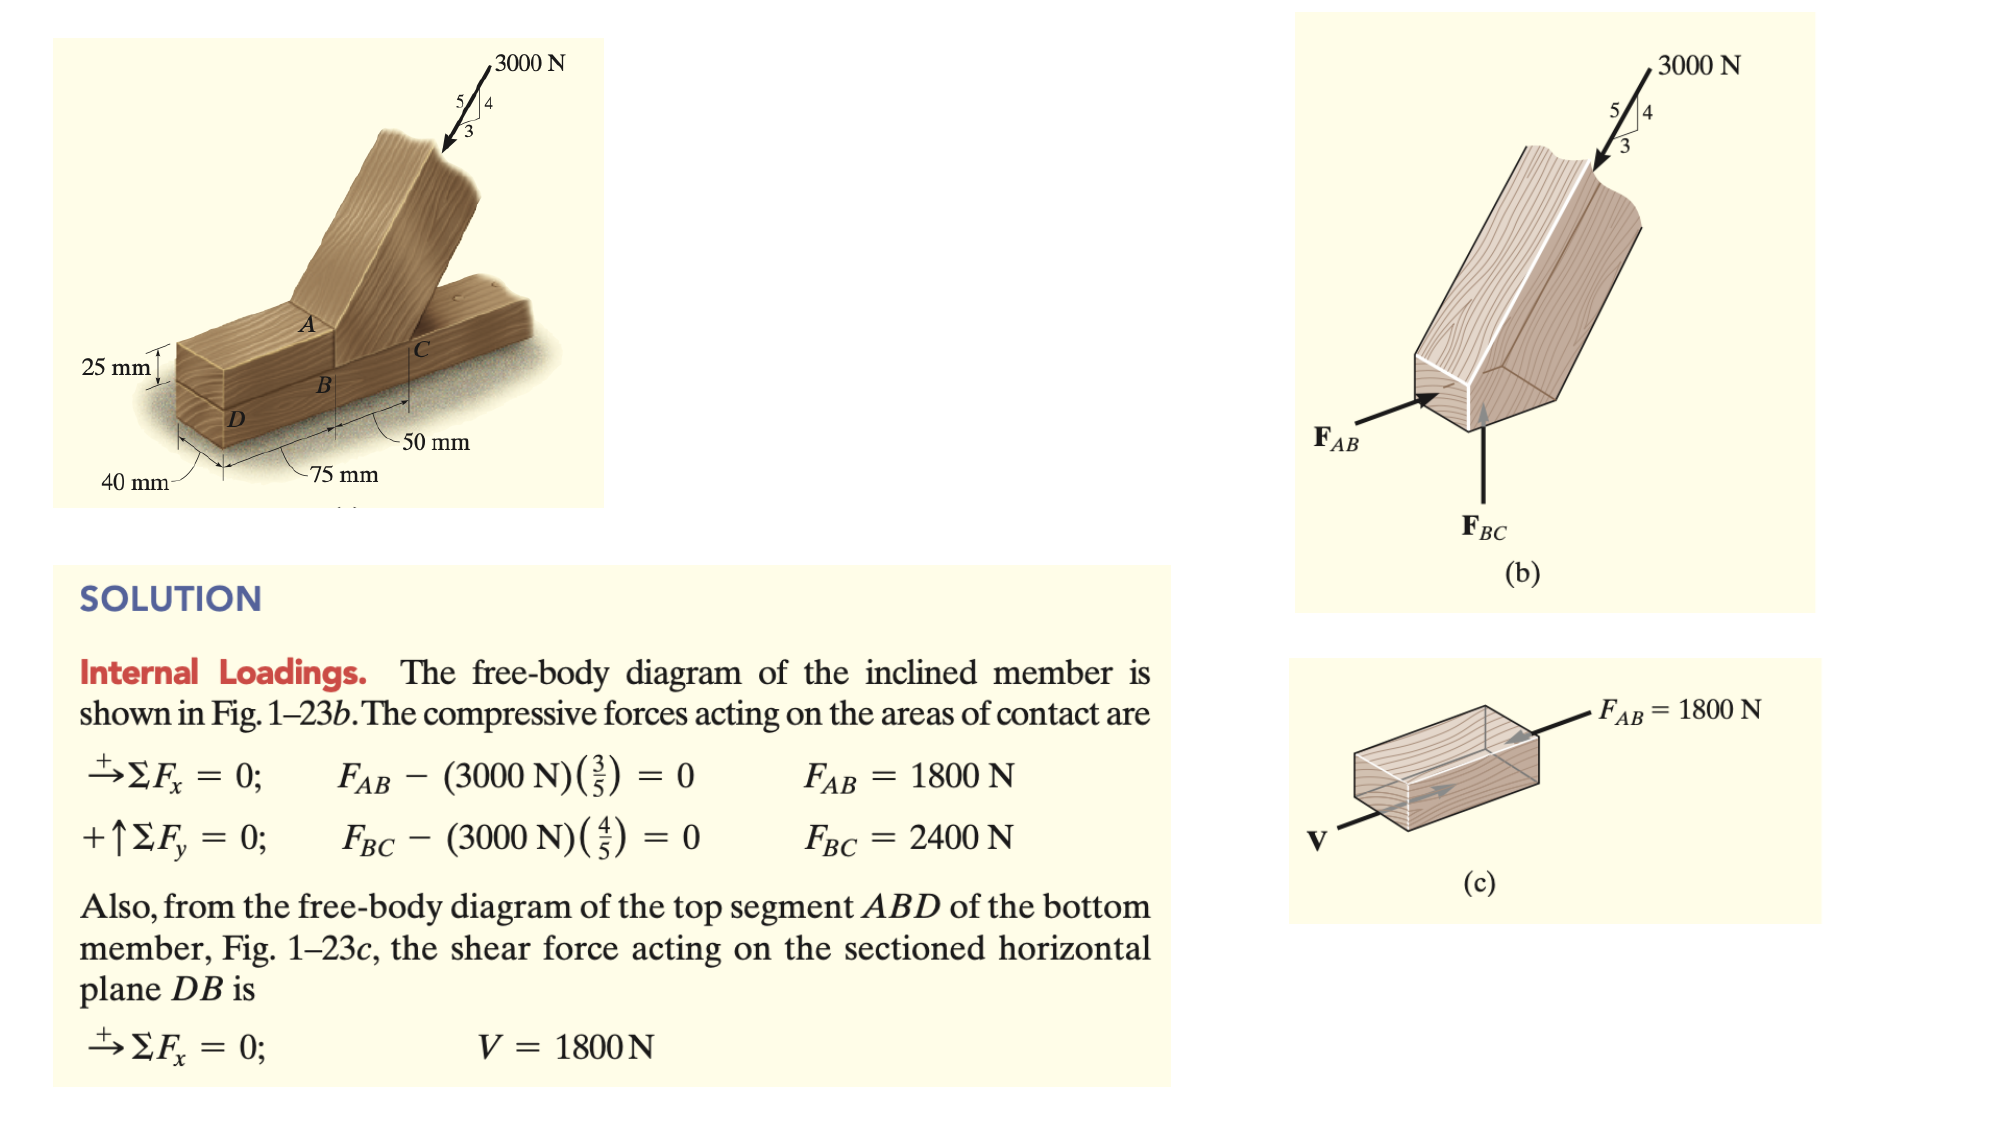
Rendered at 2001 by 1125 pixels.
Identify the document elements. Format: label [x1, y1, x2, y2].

picture [53, 565, 1171, 1087]
picture [1289, 658, 1835, 924]
picture [53, 38, 604, 508]
picture [1295, 12, 1835, 613]
